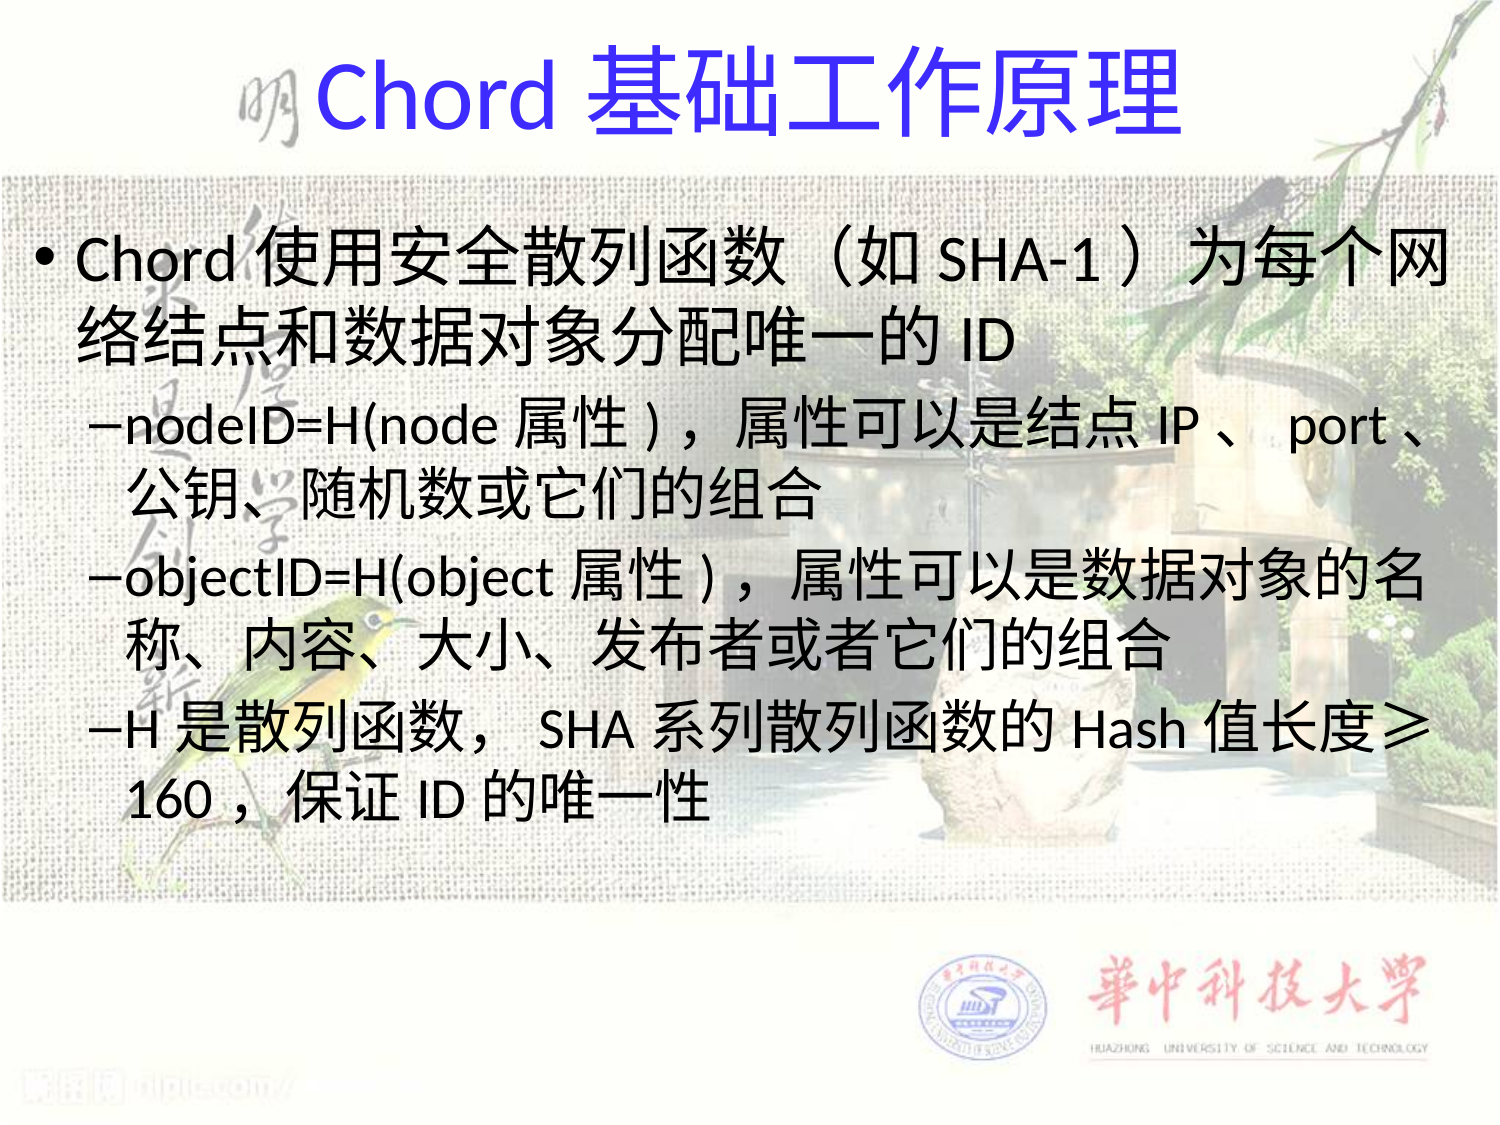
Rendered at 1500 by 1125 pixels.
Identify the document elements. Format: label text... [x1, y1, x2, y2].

picture [1, 183, 1499, 1125]
list Chord使用安全散列函数（如SHA-1）为每个网络结点和数据对象分配唯一的ID nodeID=H(node属性)，属性可以是结点IP、port、公钥、随机数或它们的组合 objectID=H(object属性)，属性可以是数据对象的名称、内容、大小、发布者或者它们的组合 H是散列函数，SHA系列散列函数的Hash值长度≥160，保证ID的唯一性 [18, 207, 1488, 851]
title Chord基础工作原理 [0, 0, 1500, 183]
